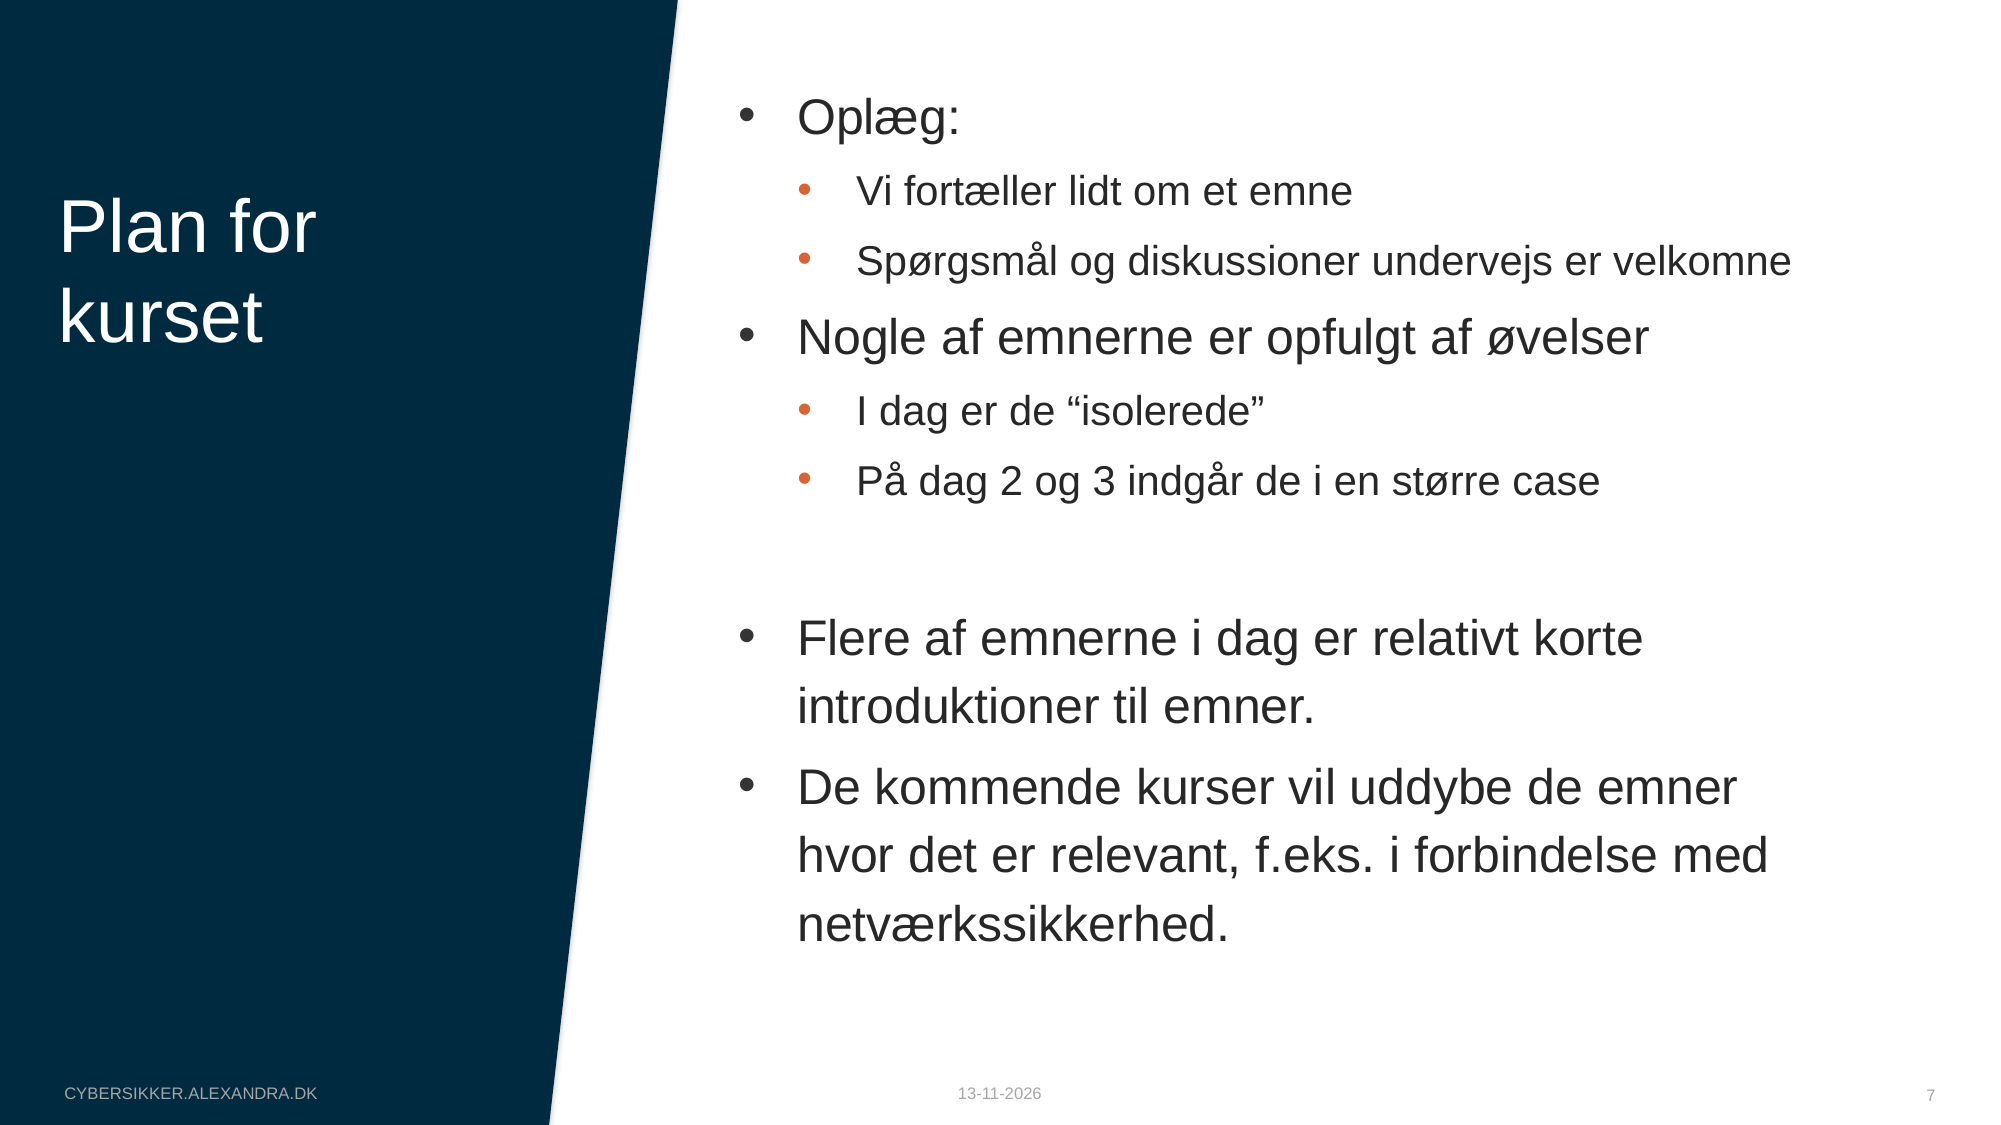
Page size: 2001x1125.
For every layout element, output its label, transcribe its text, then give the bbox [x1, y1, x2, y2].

slide_number 7 [1631, 1077, 1951, 1113]
footer cybersikker.alexandra.dk [49, 1075, 565, 1106]
list Oplæg: Vi fortæller lidt om et emne Spørgsmål og diskussioner undervejs er velkomne Nogle af emnerne er opfulgt af øvelser I dag er de “isolerede” På dag 2 og 3 indgår de i en større case Flere af emnerne i dag er relativt korte introduktioner til emner. De kommende kurser vil uddybe de emner hvor det er relevant, f.eks. i forbindelse med netværkssikkerhed. [738, 76, 1849, 901]
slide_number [763, 1075, 1237, 1106]
title Plan for kurset [59, 177, 507, 359]
